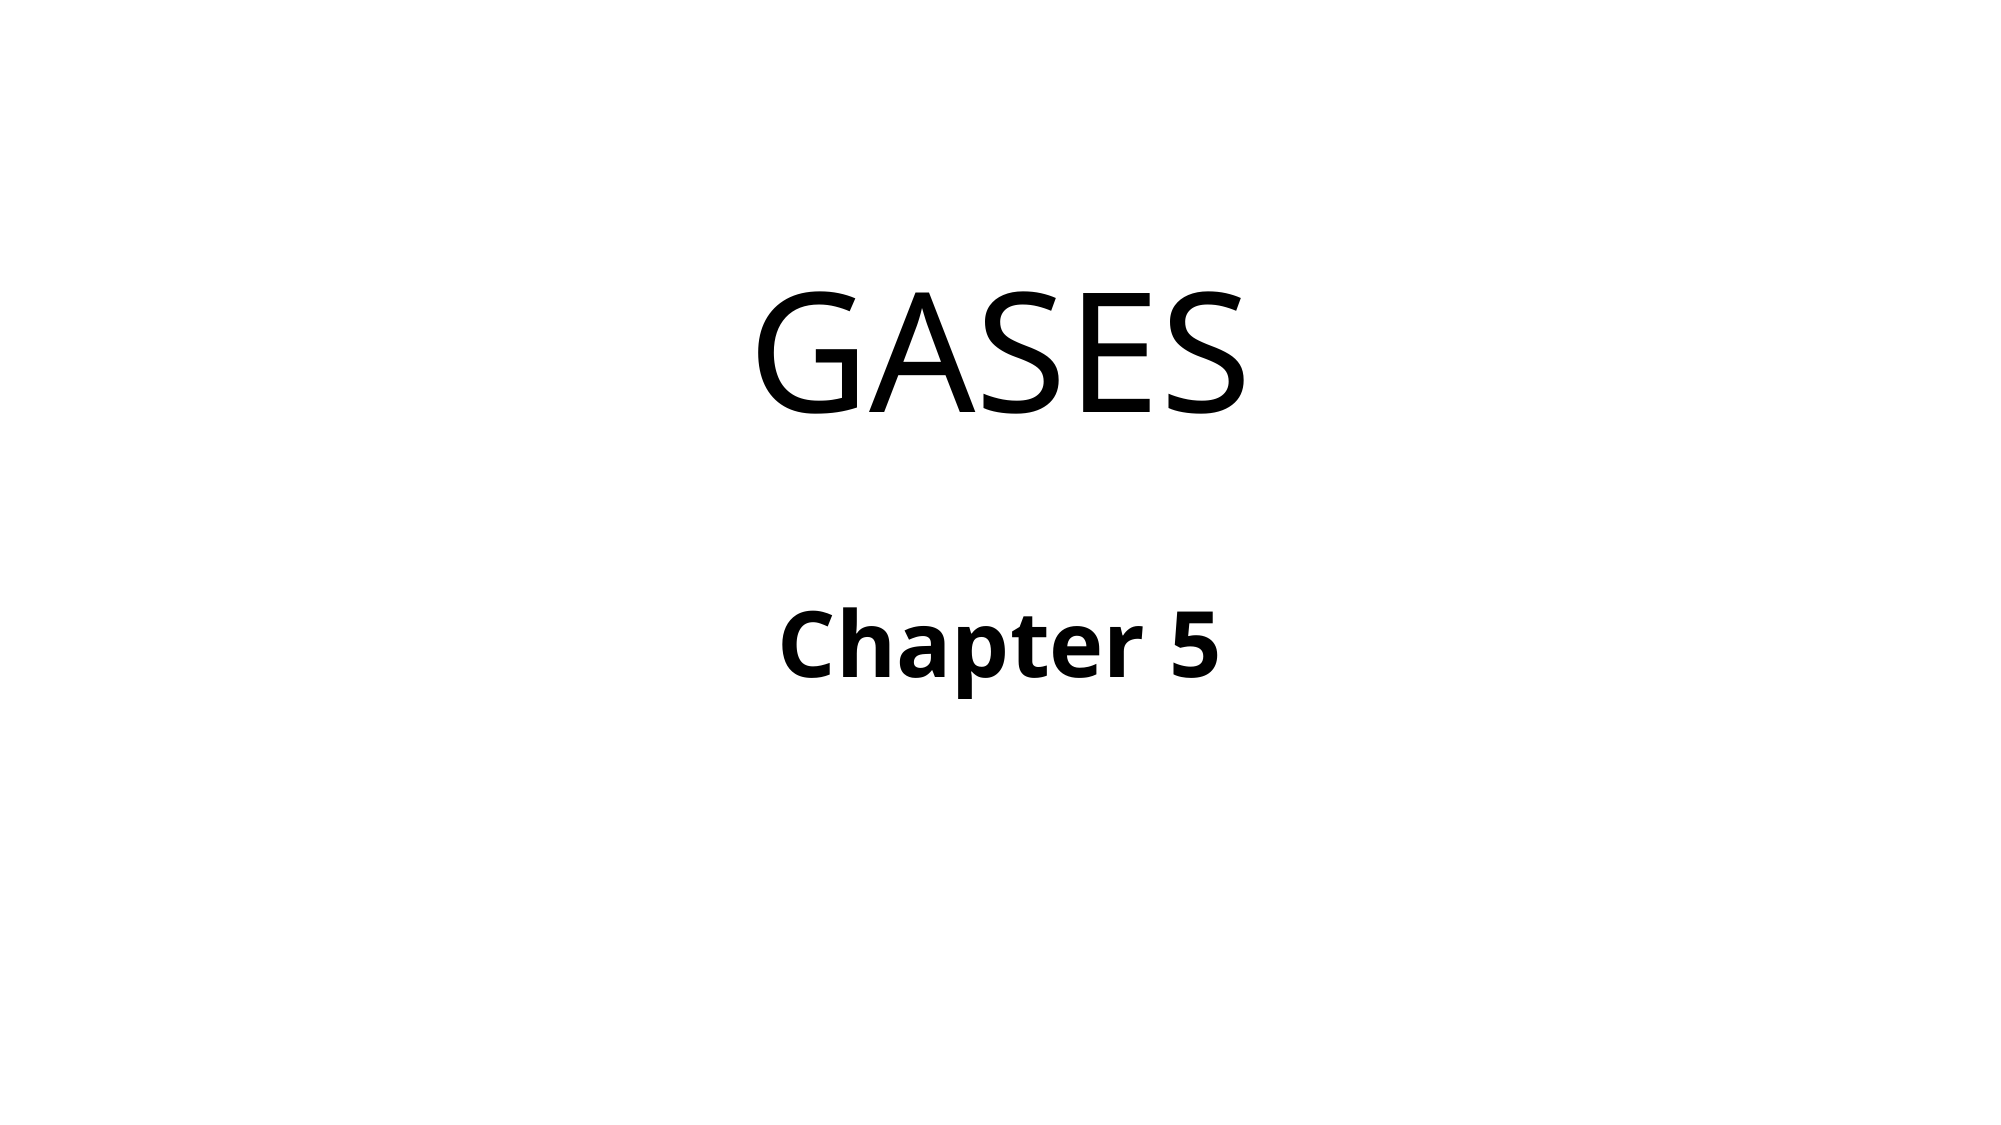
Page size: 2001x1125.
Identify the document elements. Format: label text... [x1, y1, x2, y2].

subtitle Chapter 5 [249, 590, 1750, 863]
title GASES [249, 184, 1750, 456]
